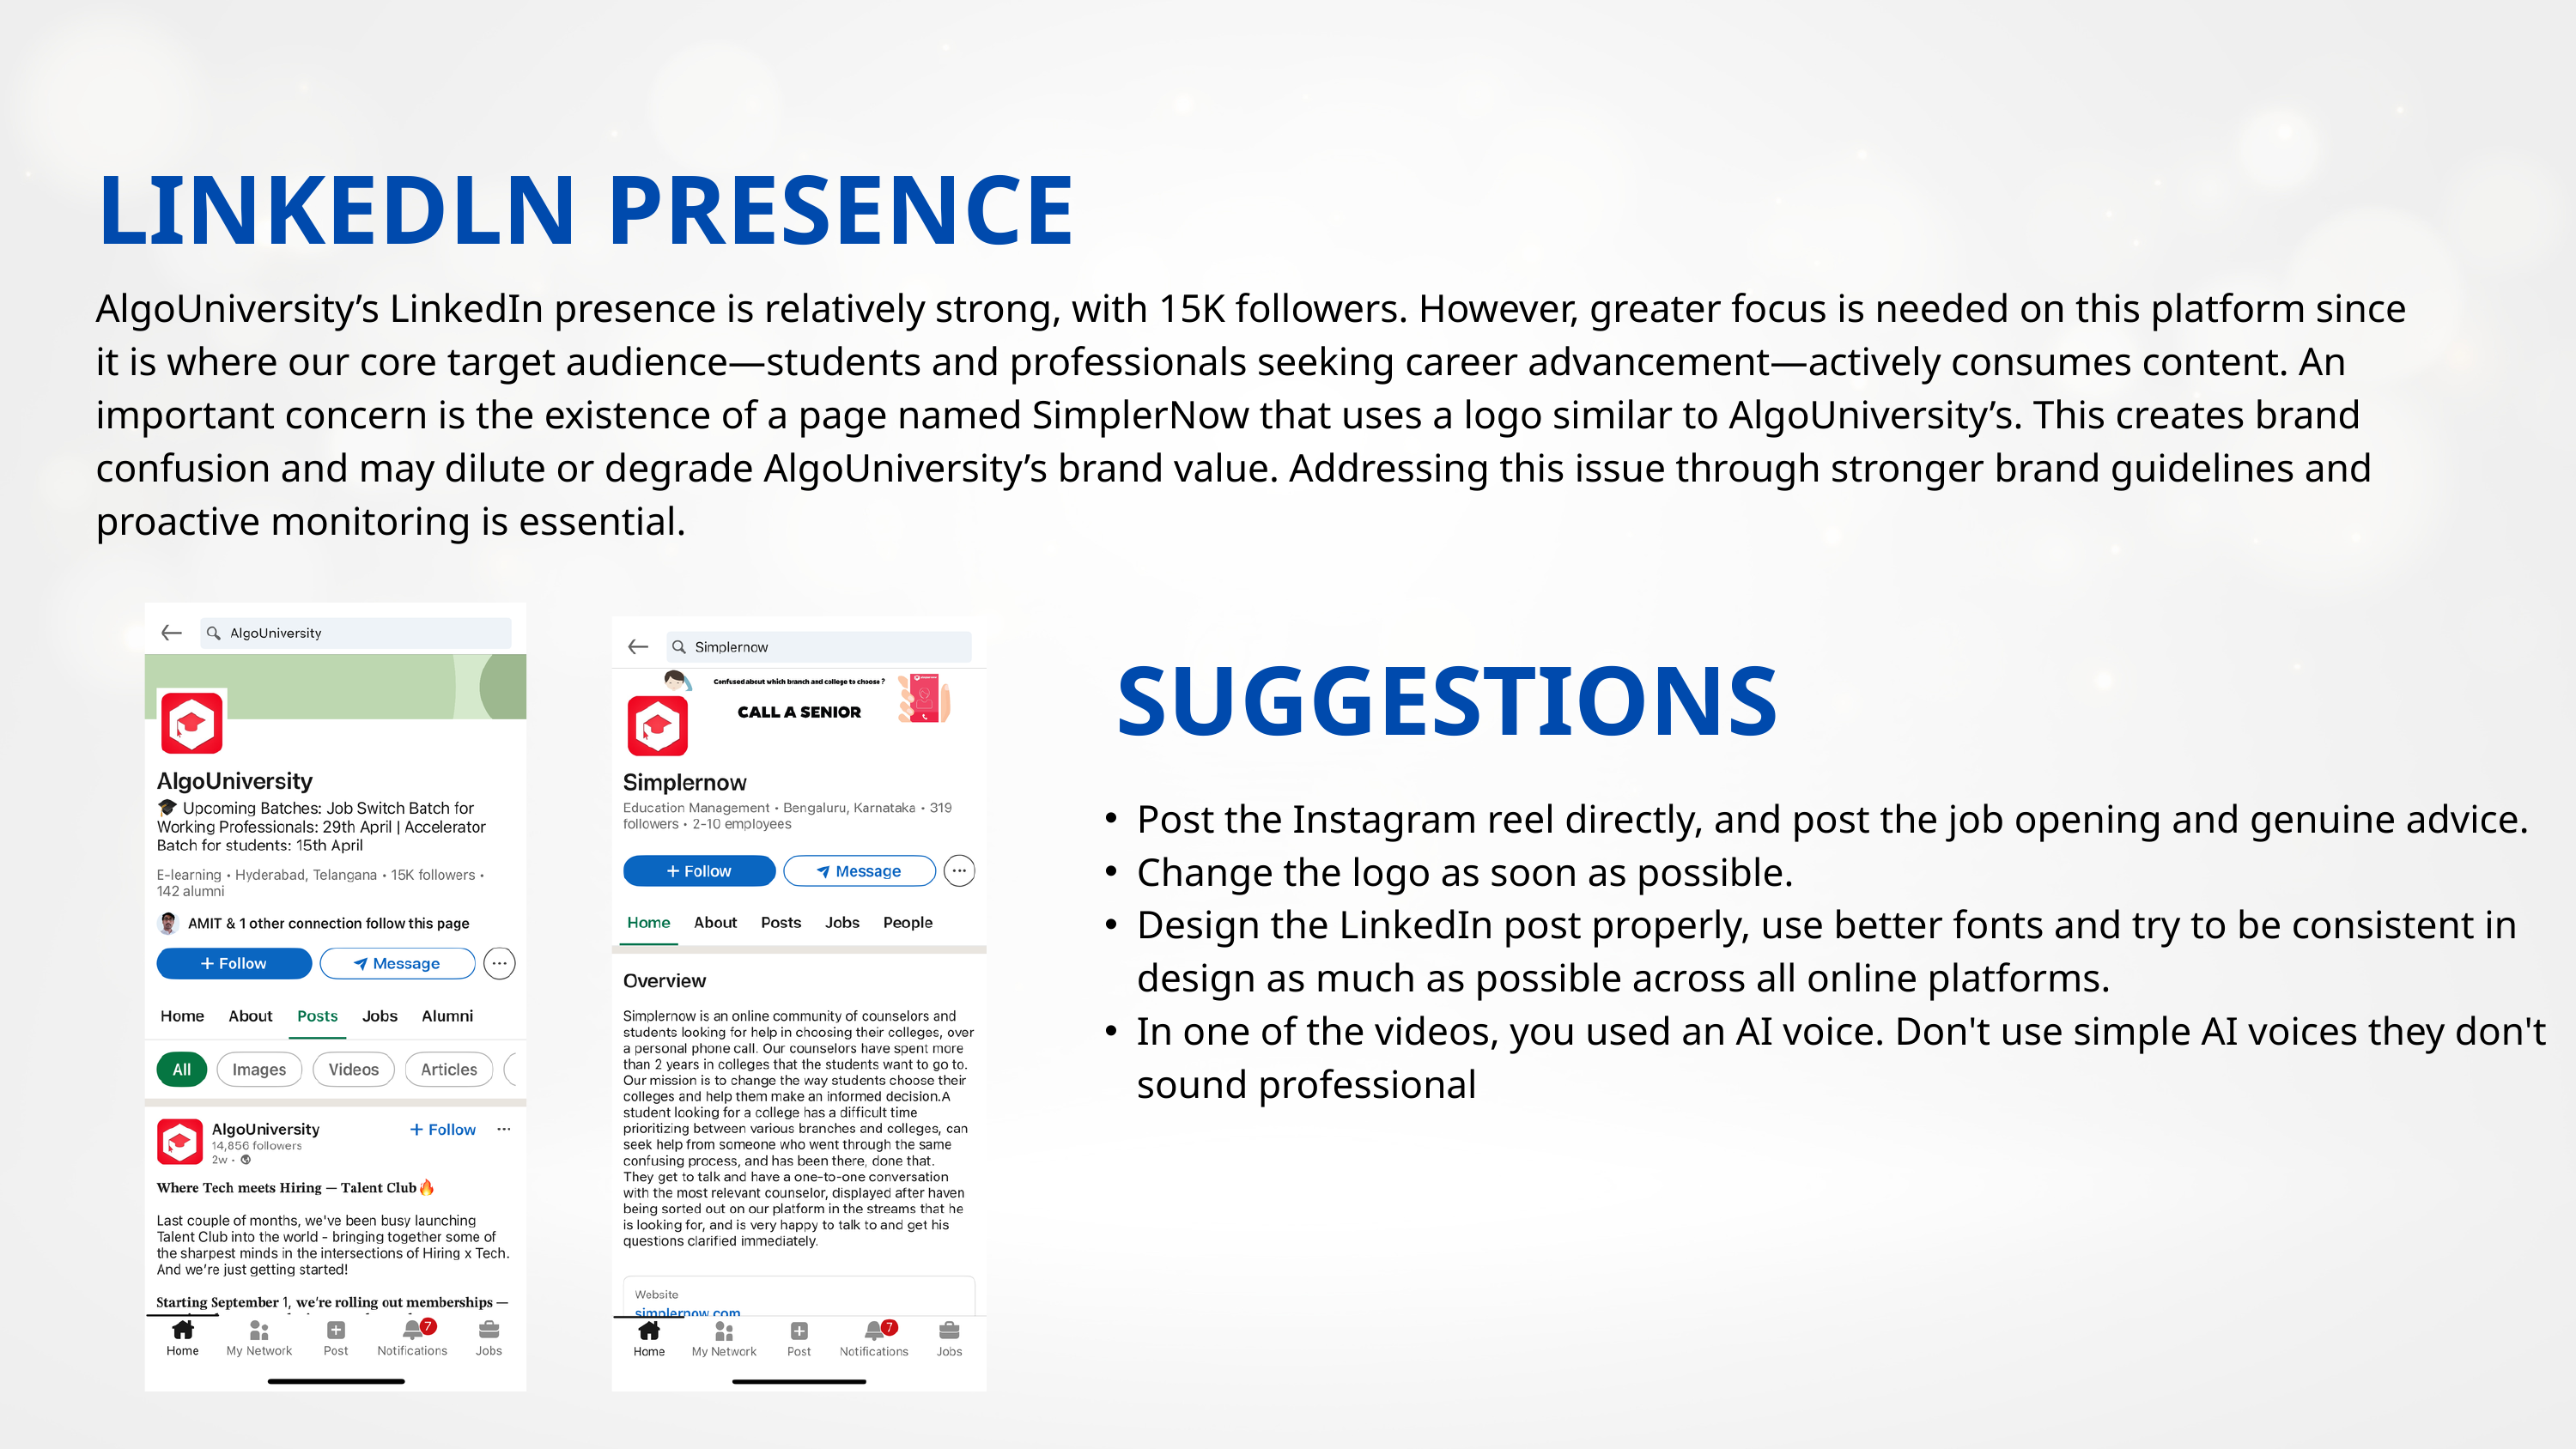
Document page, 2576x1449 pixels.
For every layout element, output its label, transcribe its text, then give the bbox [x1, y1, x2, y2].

text_box LINKEDLN PRESENCE [95, 130, 1288, 264]
text_box [611, 616, 987, 1391]
text_box AlgoUniversity’s LinkedIn presence is relatively strong, with 15K followers. However, greater focus is needed on this platform since it is where our core target audience—students and professionals seeking career advancement—actively consumes content. An important concern is the existence of a page named SimplerNow that uses a logo similar to AlgoUniversity’s. This creates brand confusion and may dilute or degrade AlgoUniversity’s brand value. Addressing this issue through stronger brand guidelines and proactive monitoring is essential. [95, 276, 2432, 597]
text_box [0, 0, 2576, 1449]
text_box [144, 603, 527, 1391]
text_box SUGGESTIONS [1115, 621, 2309, 755]
text_box Post the Instagram reel directly, and post the job opening and genuine advice. Change the logo as soon as possible. Design the LinkedIn post properly, use better fonts and try to be consistent in design as much as possible across all online platforms. In one of the videos, you used an AI voice. Don't use simple AI voices they don't sound professional [1072, 787, 2552, 1160]
